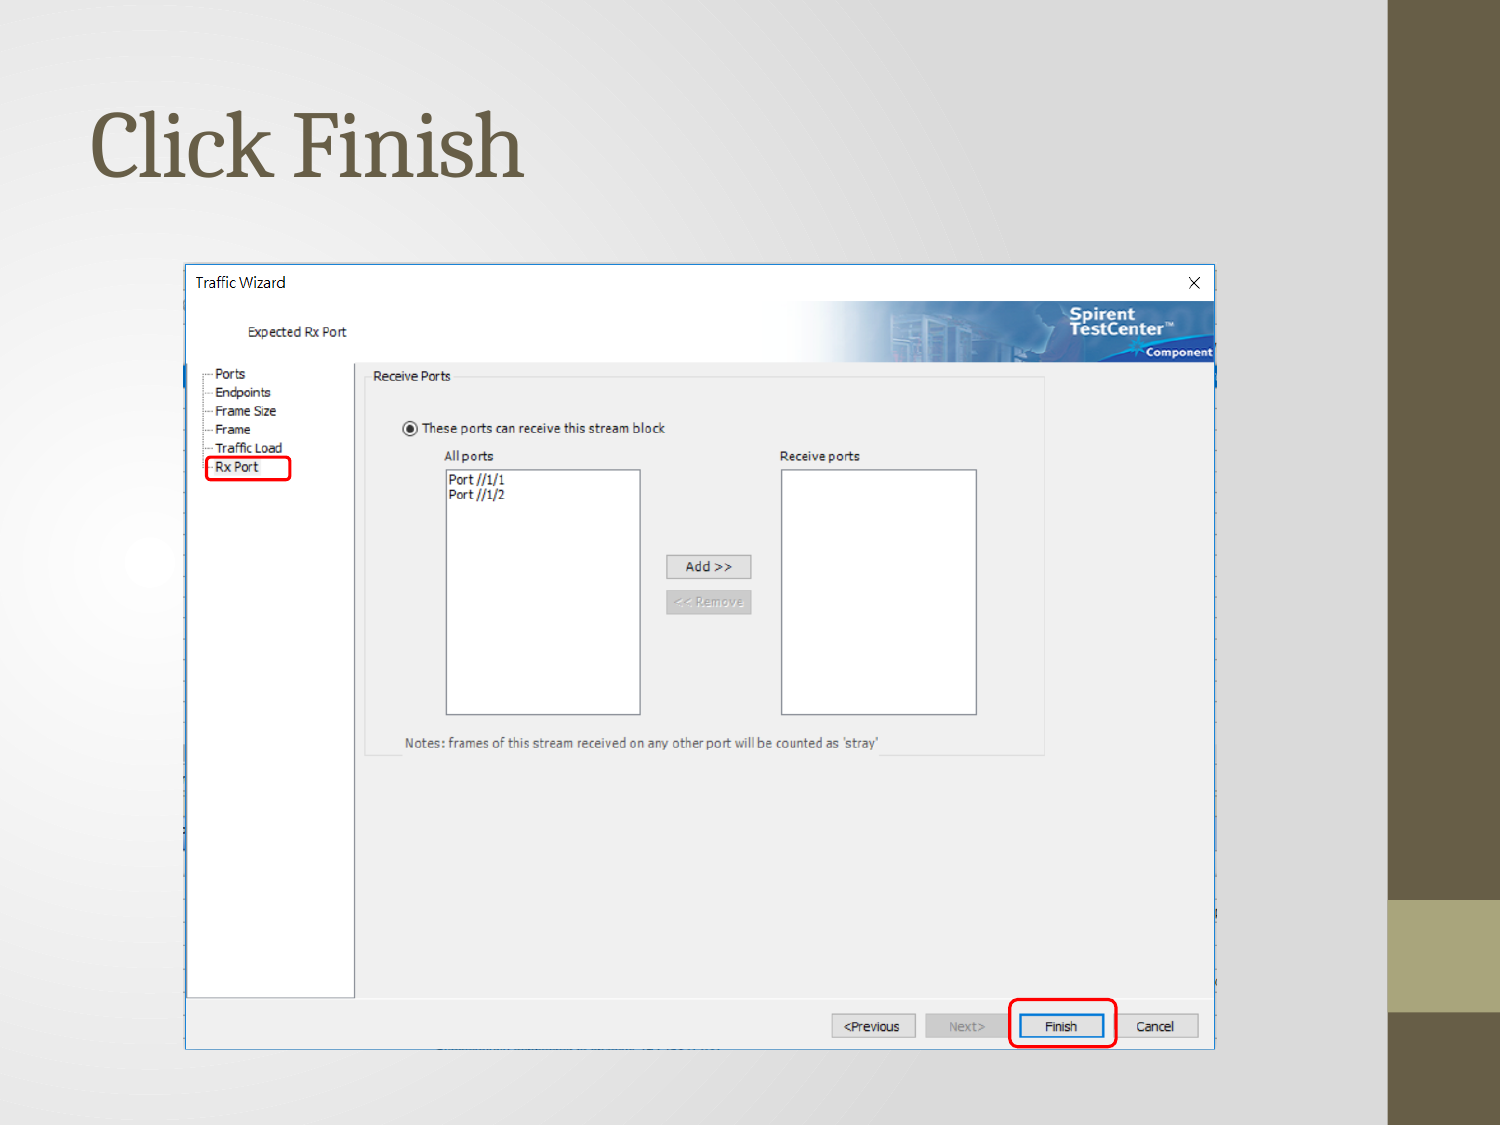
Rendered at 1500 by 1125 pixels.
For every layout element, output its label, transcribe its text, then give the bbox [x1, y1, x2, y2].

title Click Finish [75, 45, 1325, 233]
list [183, 261, 1217, 1051]
